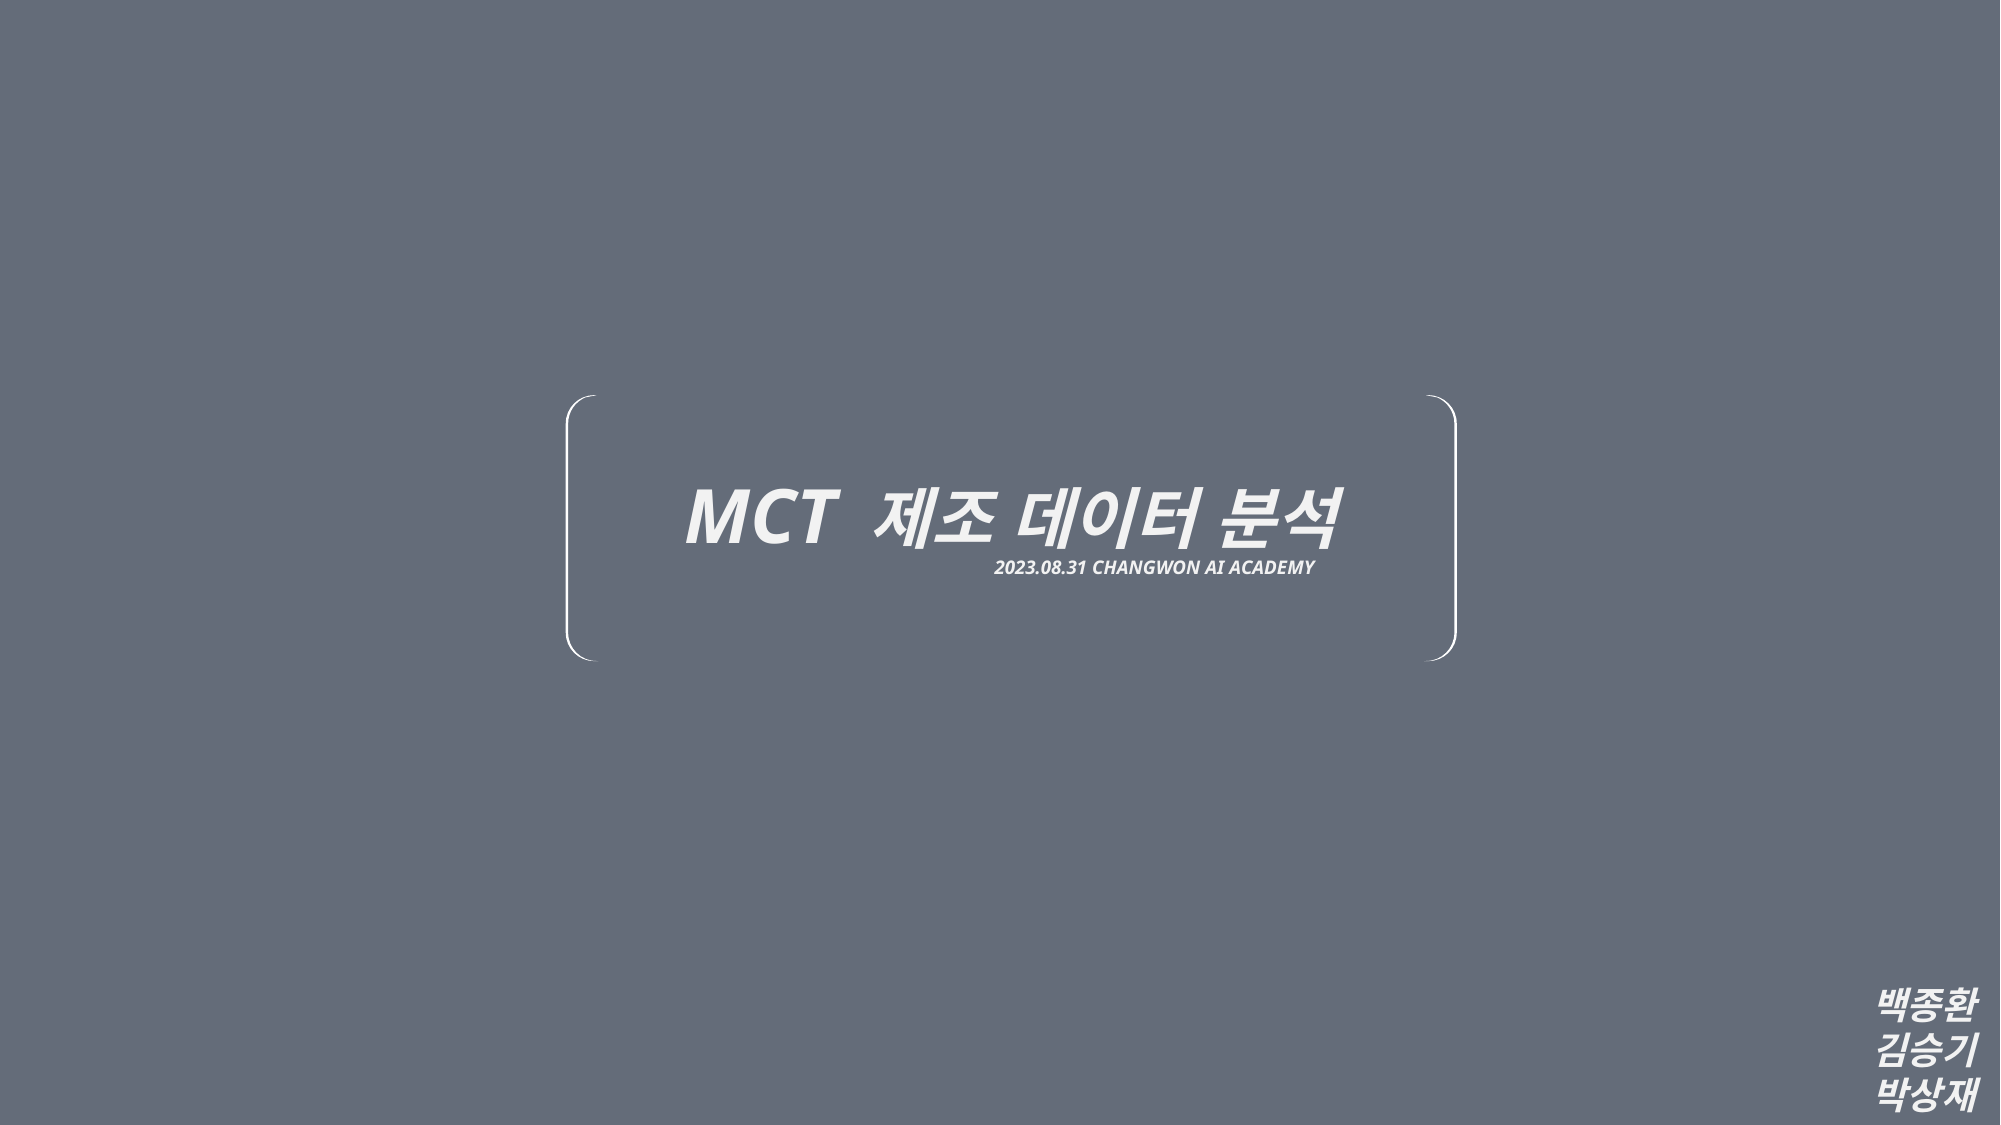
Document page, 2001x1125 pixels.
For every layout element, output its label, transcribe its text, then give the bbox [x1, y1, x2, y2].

text_box 2023.08.31 CHANGWON AI ACADEMY [979, 548, 1329, 586]
text_box [564, 394, 600, 663]
text_box [1423, 394, 1458, 663]
text_box MCT 제조 데이터 분석 [570, 461, 1453, 566]
text_box 백종환 김승기 박상재 [1857, 974, 1991, 1125]
